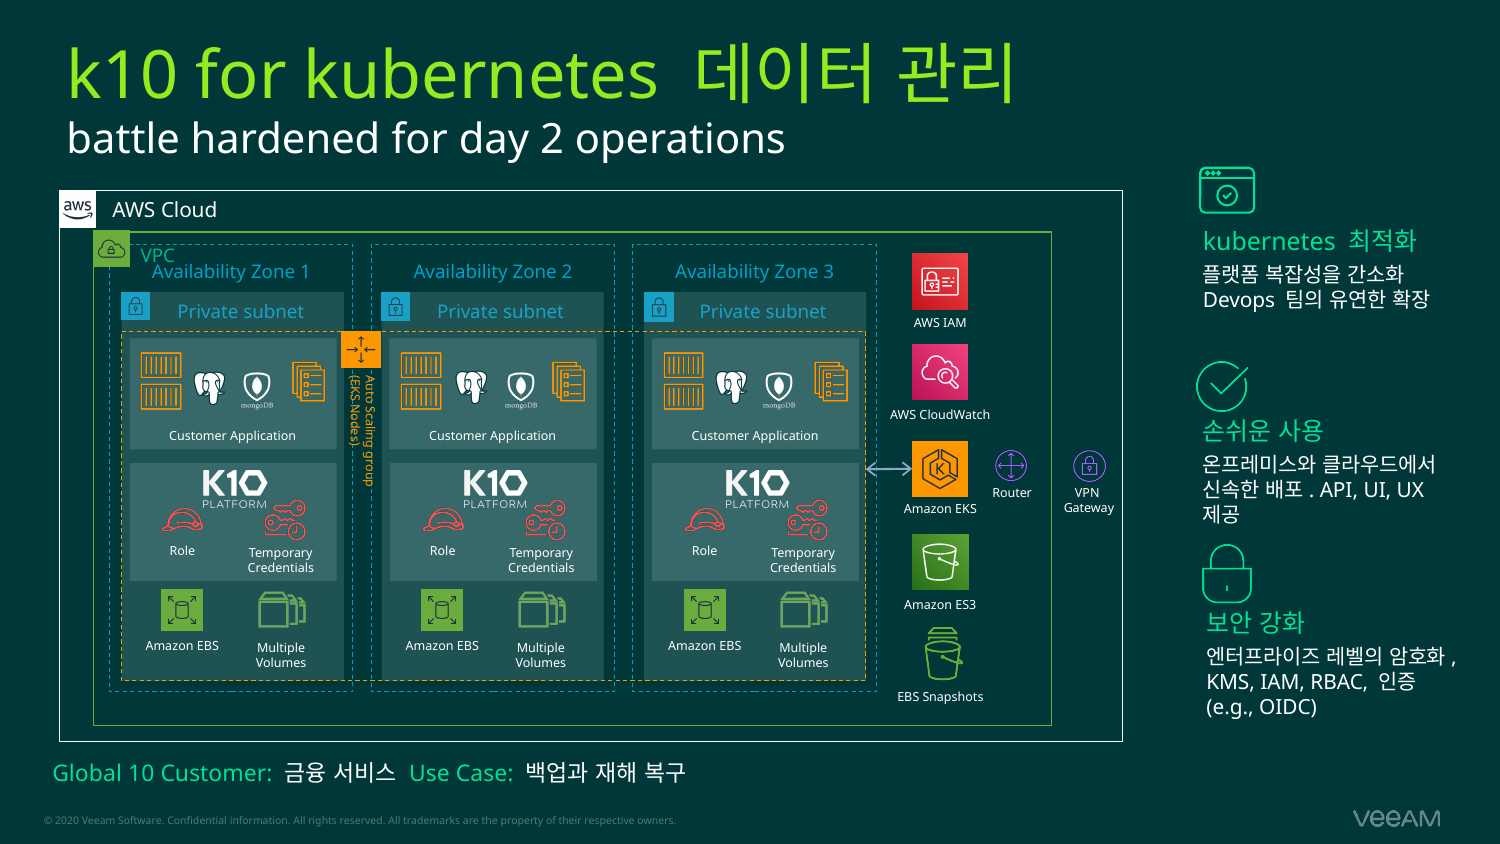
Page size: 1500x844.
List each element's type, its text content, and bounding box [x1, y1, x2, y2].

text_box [1198, 543, 1468, 724]
text_box Global 10 Customer: 금융 서비스 Use Case: 백업과 재해 복구 [44, 754, 1059, 790]
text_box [58, 190, 1123, 742]
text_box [1195, 166, 1465, 317]
picture [1353, 810, 1440, 827]
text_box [1195, 361, 1468, 532]
title k10 for kubernetes 데이터 관리 battle hardened for day 2 operations [59, 28, 1442, 177]
